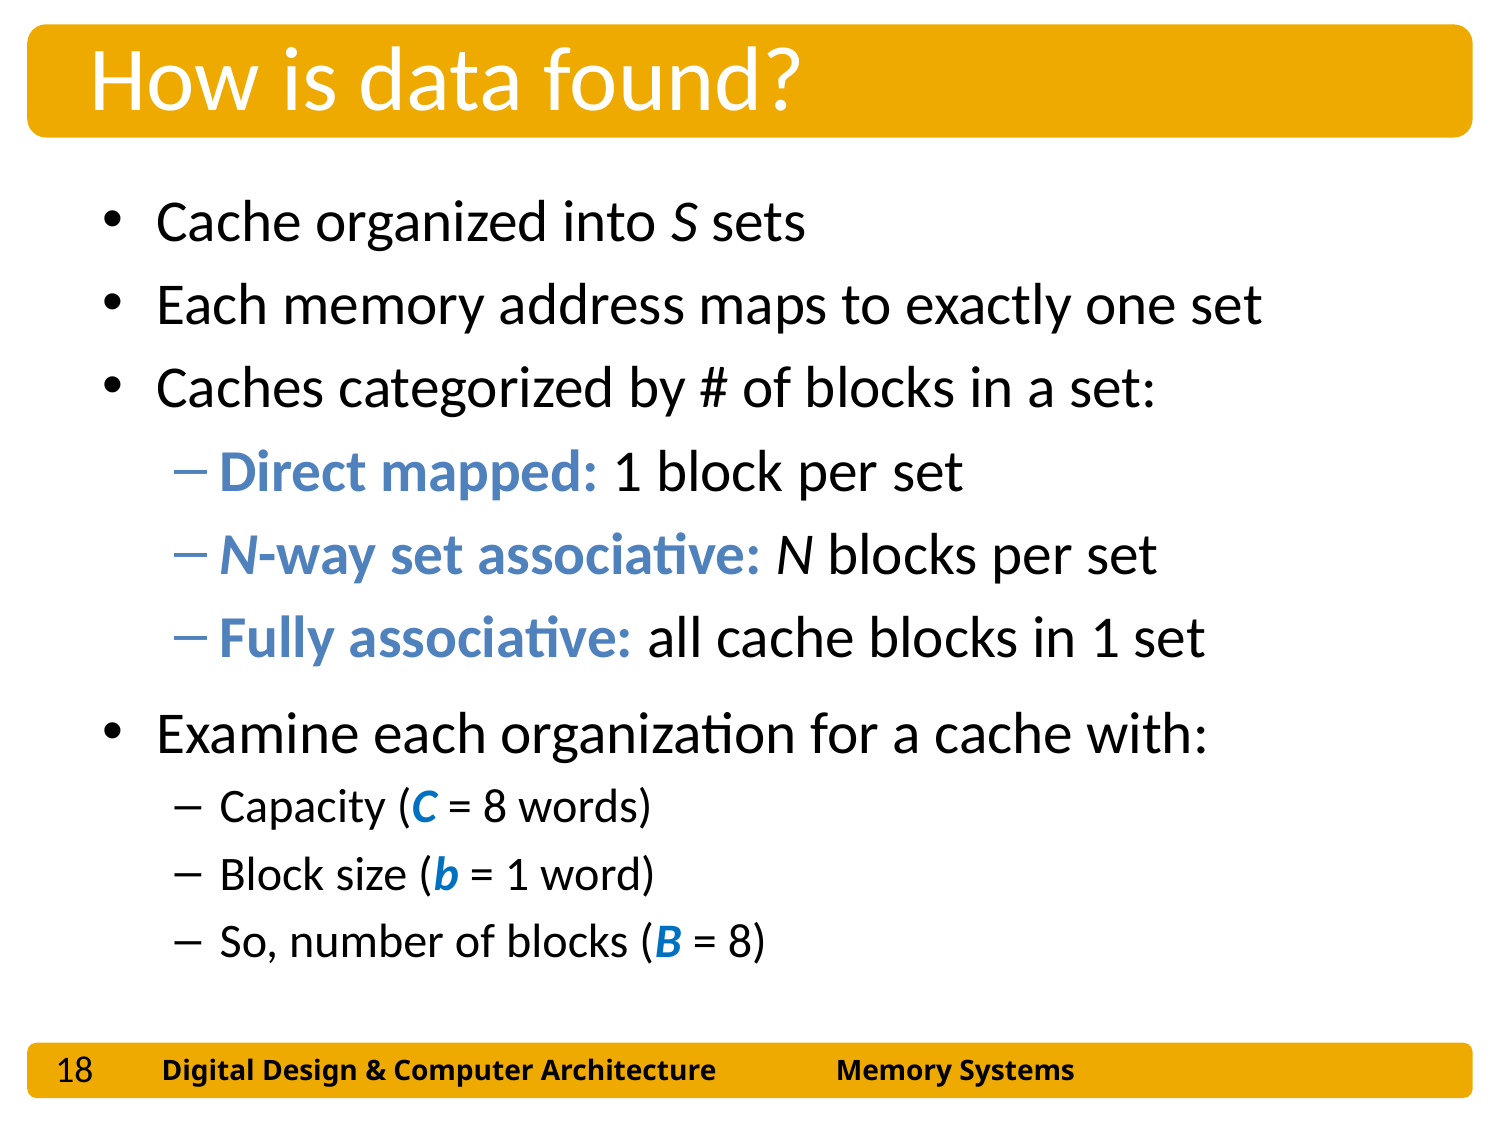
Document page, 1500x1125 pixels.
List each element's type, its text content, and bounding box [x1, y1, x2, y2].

slide_number 18 [40, 1037, 164, 1096]
text_box Cache organized into S sets Each memory address maps to exactly one set Caches categorized by # of blocks in a set: Direct mapped: 1 block per set N-way set associative: N blocks per set Fully associative: all cache blocks in 1 set Examine each organization for a cache with: Capacity (C = 8 words) Block size (b = 1 word) So, number of blocks (B = 8) [87, 174, 1350, 988]
text_box How is data found? [75, 11, 1450, 136]
